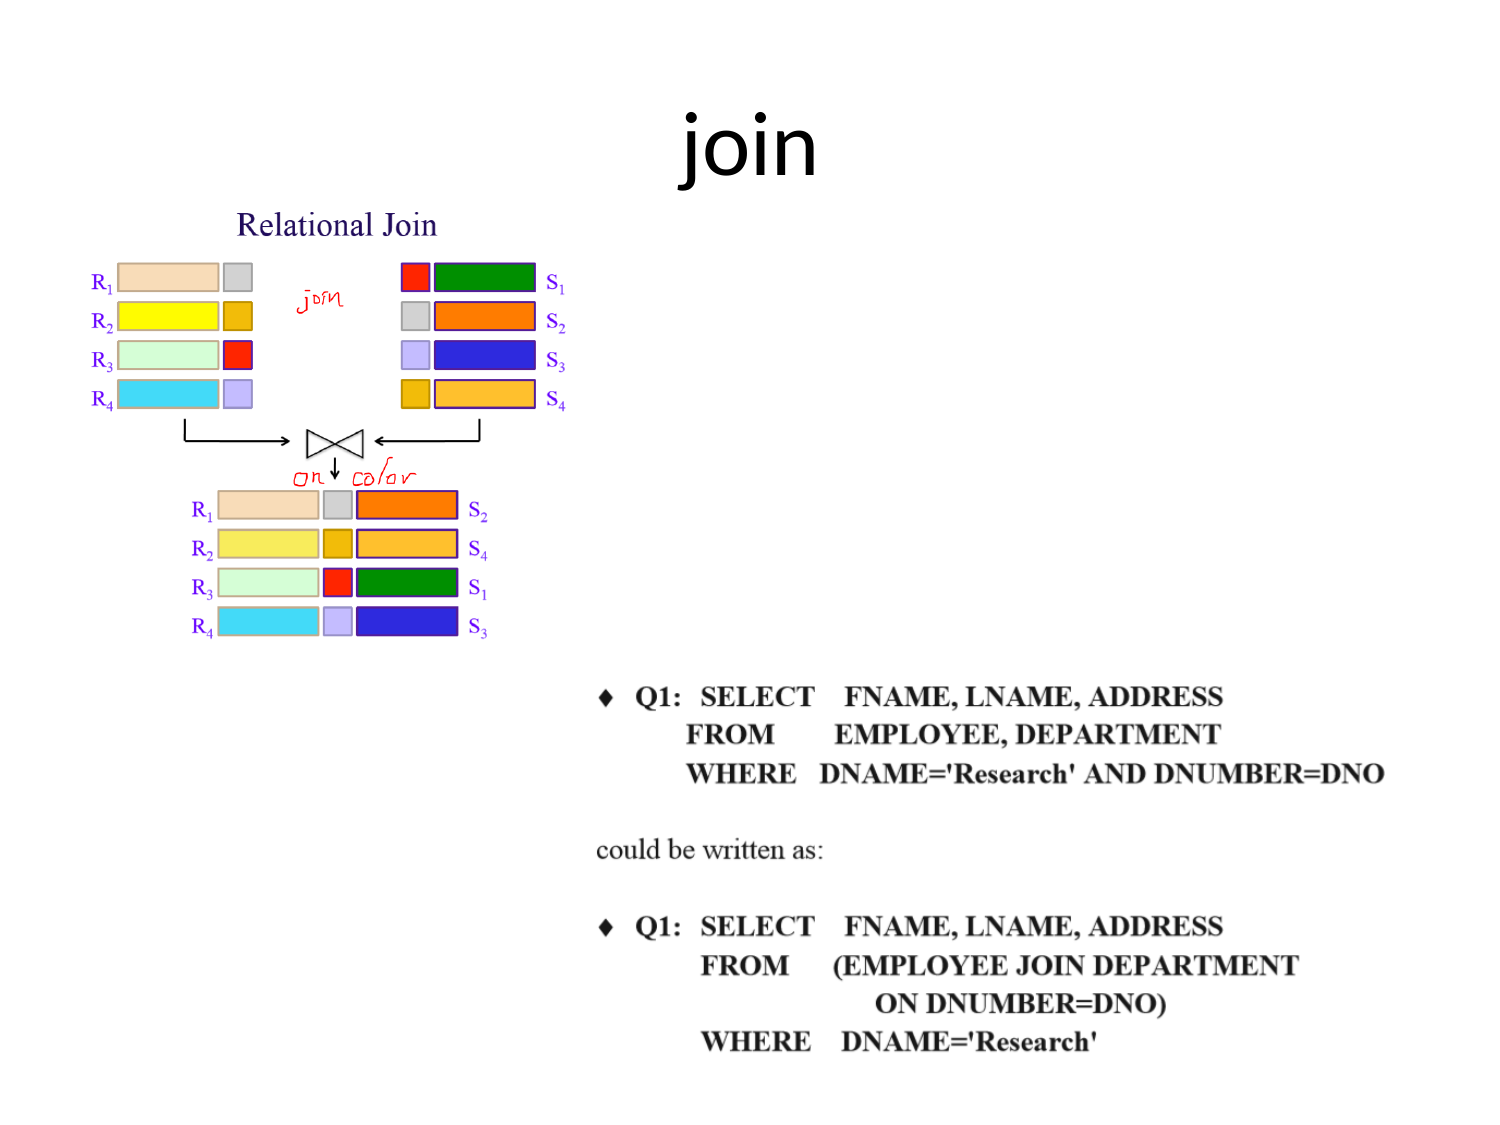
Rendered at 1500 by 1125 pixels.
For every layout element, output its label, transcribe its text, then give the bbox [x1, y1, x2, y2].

picture [584, 668, 1400, 1073]
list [76, 207, 572, 651]
title join [75, 45, 1425, 233]
